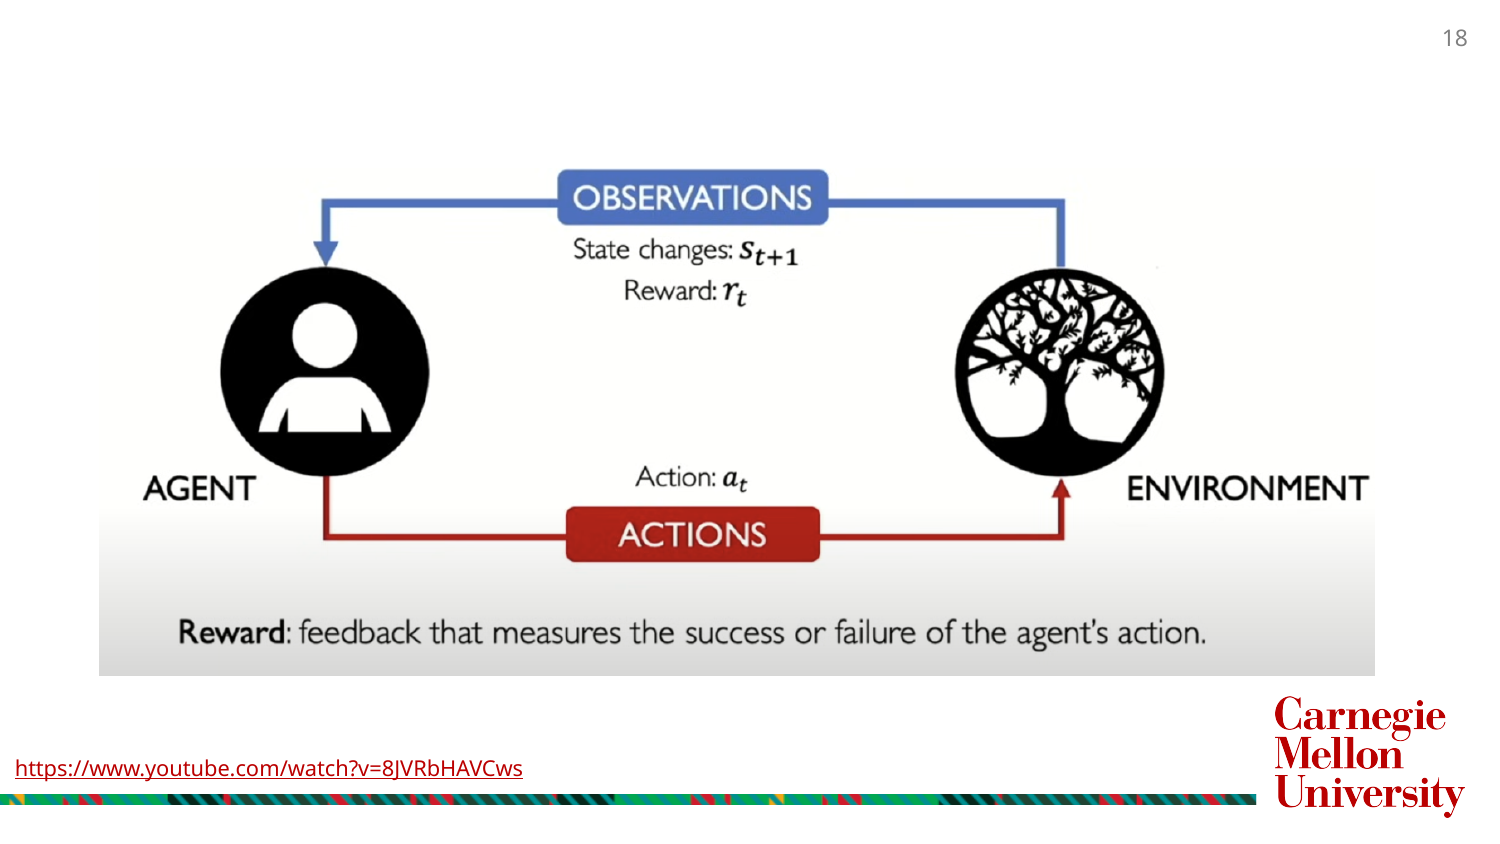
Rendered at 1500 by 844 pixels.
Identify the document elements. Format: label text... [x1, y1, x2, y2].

picture [0, 794, 1257, 805]
picture [99, 167, 1376, 676]
picture [1275, 696, 1465, 818]
text_box https://www.youtube.com/watch?v=8JVRbHAVCws [0, 746, 974, 792]
